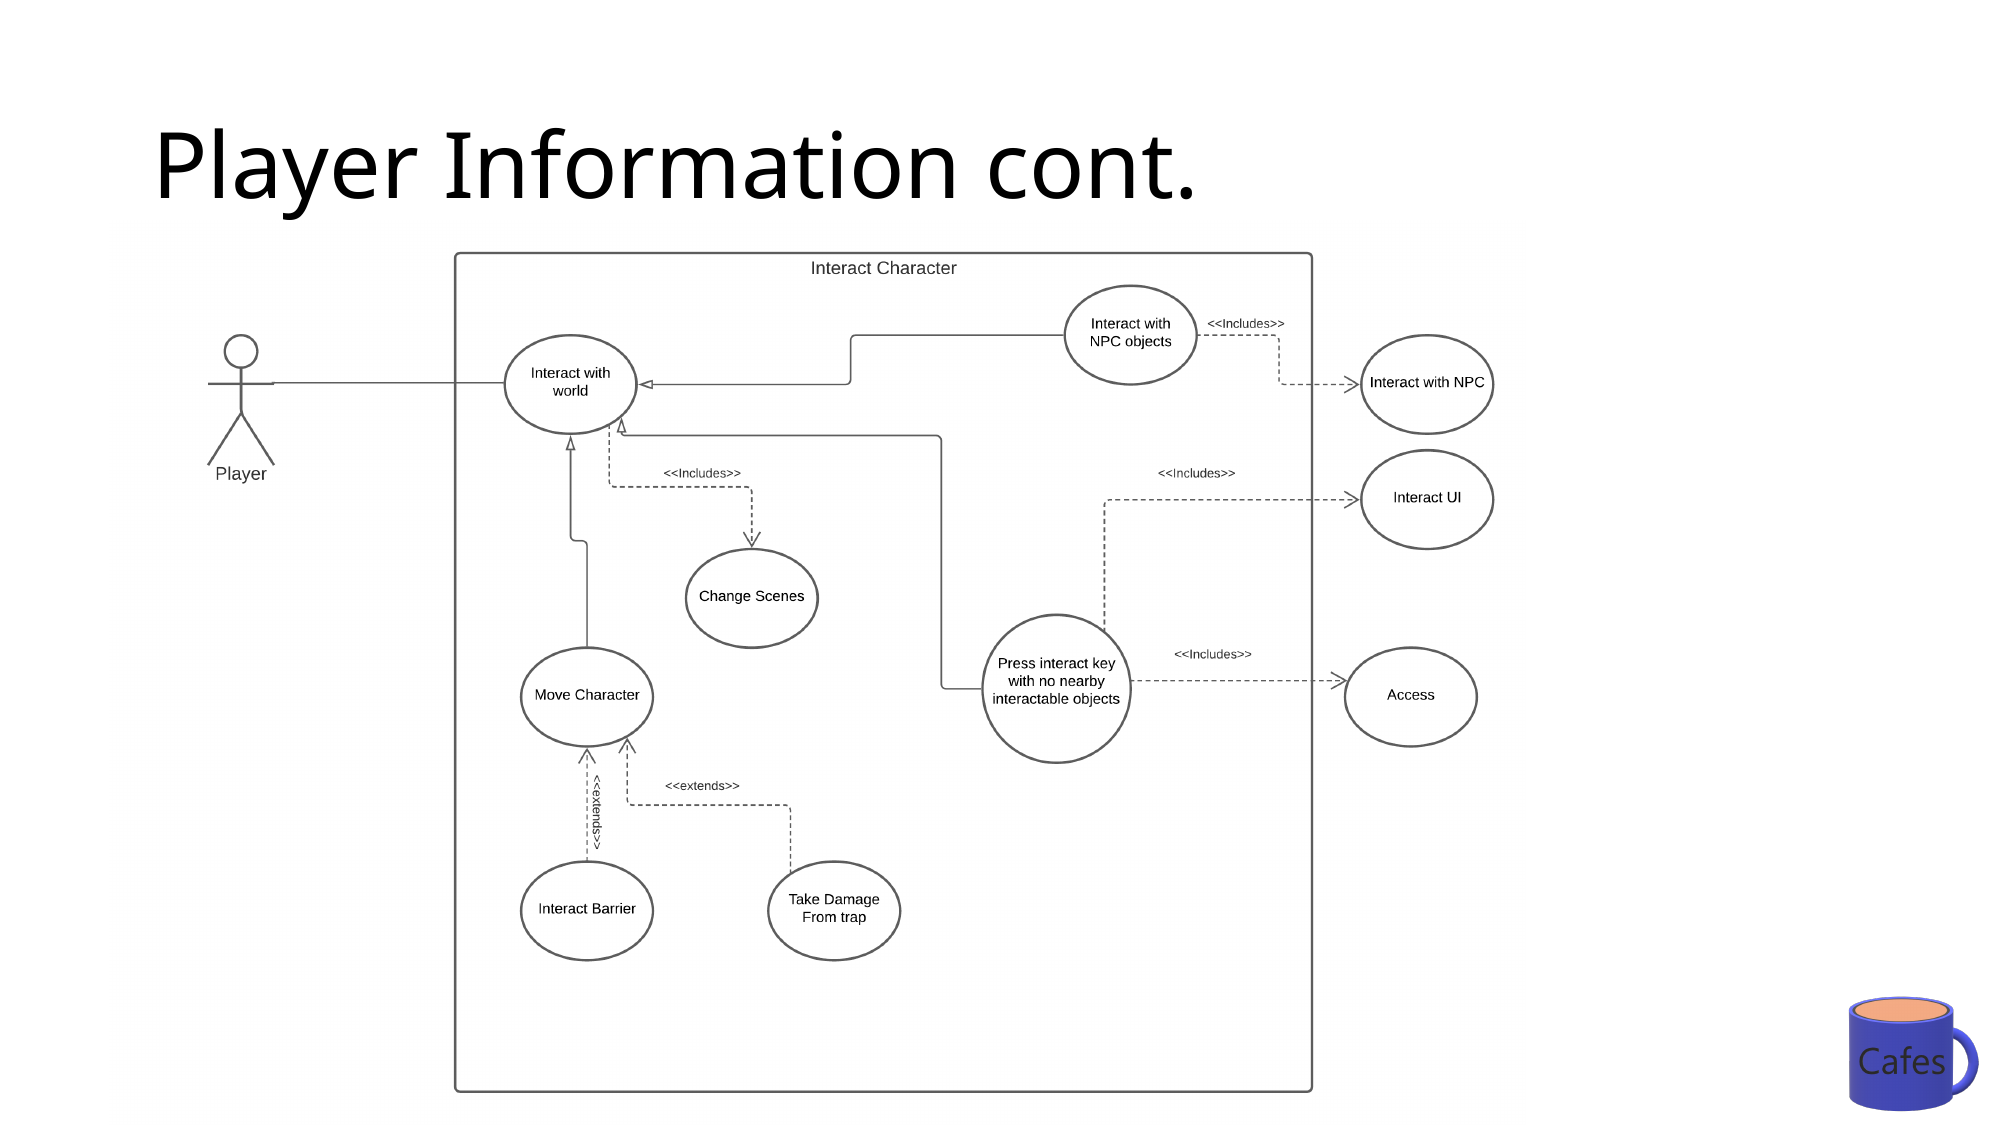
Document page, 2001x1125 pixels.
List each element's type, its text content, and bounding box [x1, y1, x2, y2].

picture [1808, 982, 2001, 1125]
title Player Information cont. [137, 59, 1863, 278]
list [109, 220, 1526, 1125]
